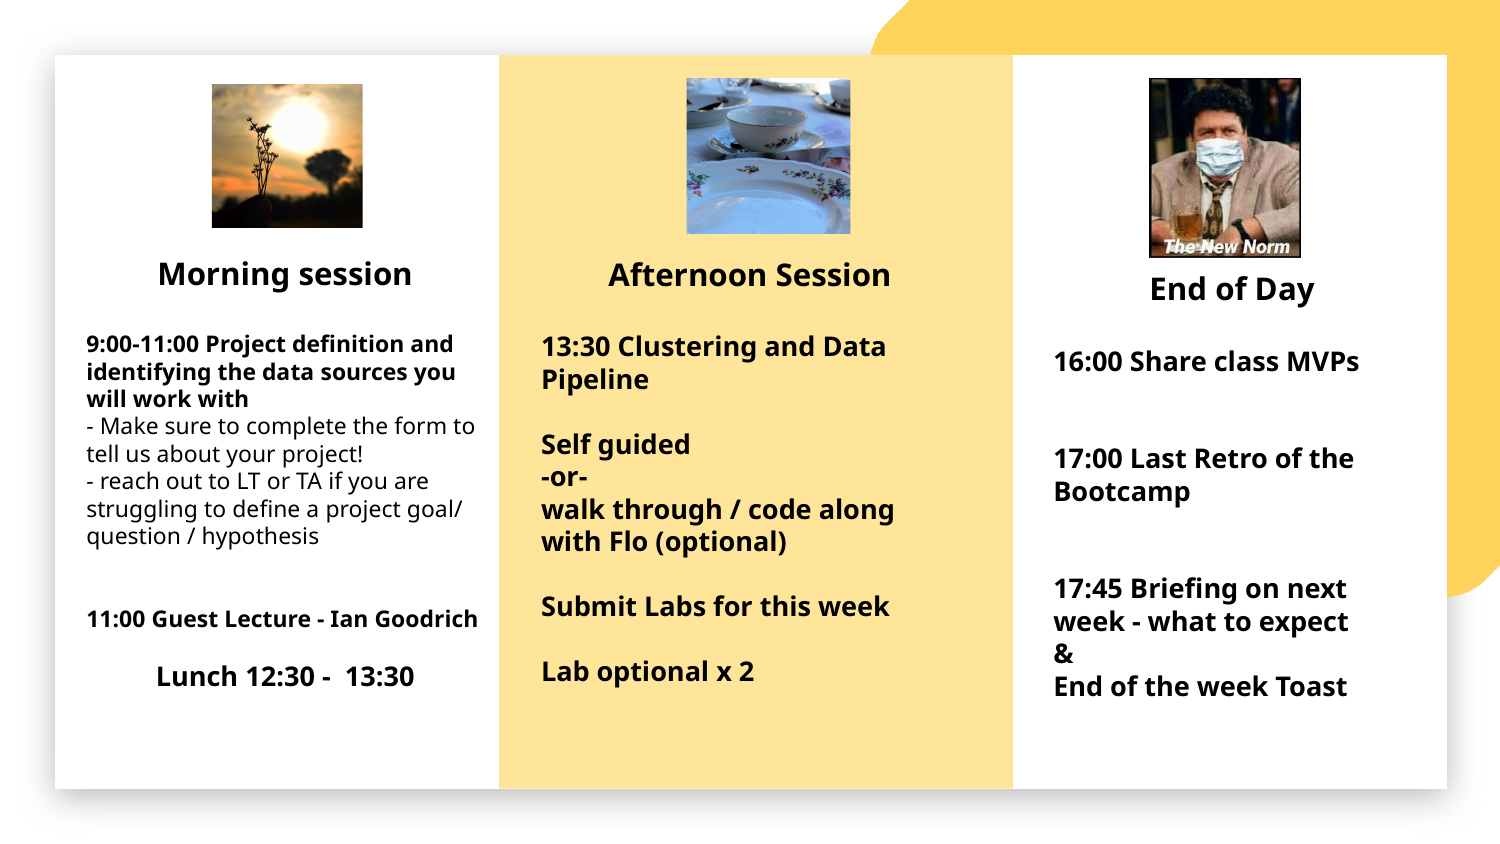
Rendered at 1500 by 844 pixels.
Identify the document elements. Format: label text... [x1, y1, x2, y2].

text_box Afternoon Session 13:30 Clustering and Data Pipeline Self guided -or- walk through / code along with Flo (optional) Submit Labs for this week Lab optional x 2 [526, 239, 974, 737]
picture [0, 0, 1500, 844]
text_box End of Day 16:00 Share class MVPs 17:00 Last Retro of the Bootcamp 17:45 Briefing on next week - what to expect & End of the week Toast [1038, 254, 1426, 752]
text_box Morning session 9:00-11:00 Project definition and identifying the data sources you will work with - Make sure to complete the form to tell us about your project! - reach out to LT or TA if you are struggling to define a project goal/ question / hypothesis 11:00 Guest Lecture - Ian Goodrich Lunch 12:30 - 13:30 [71, 239, 500, 766]
text_box [499, 54, 1013, 789]
